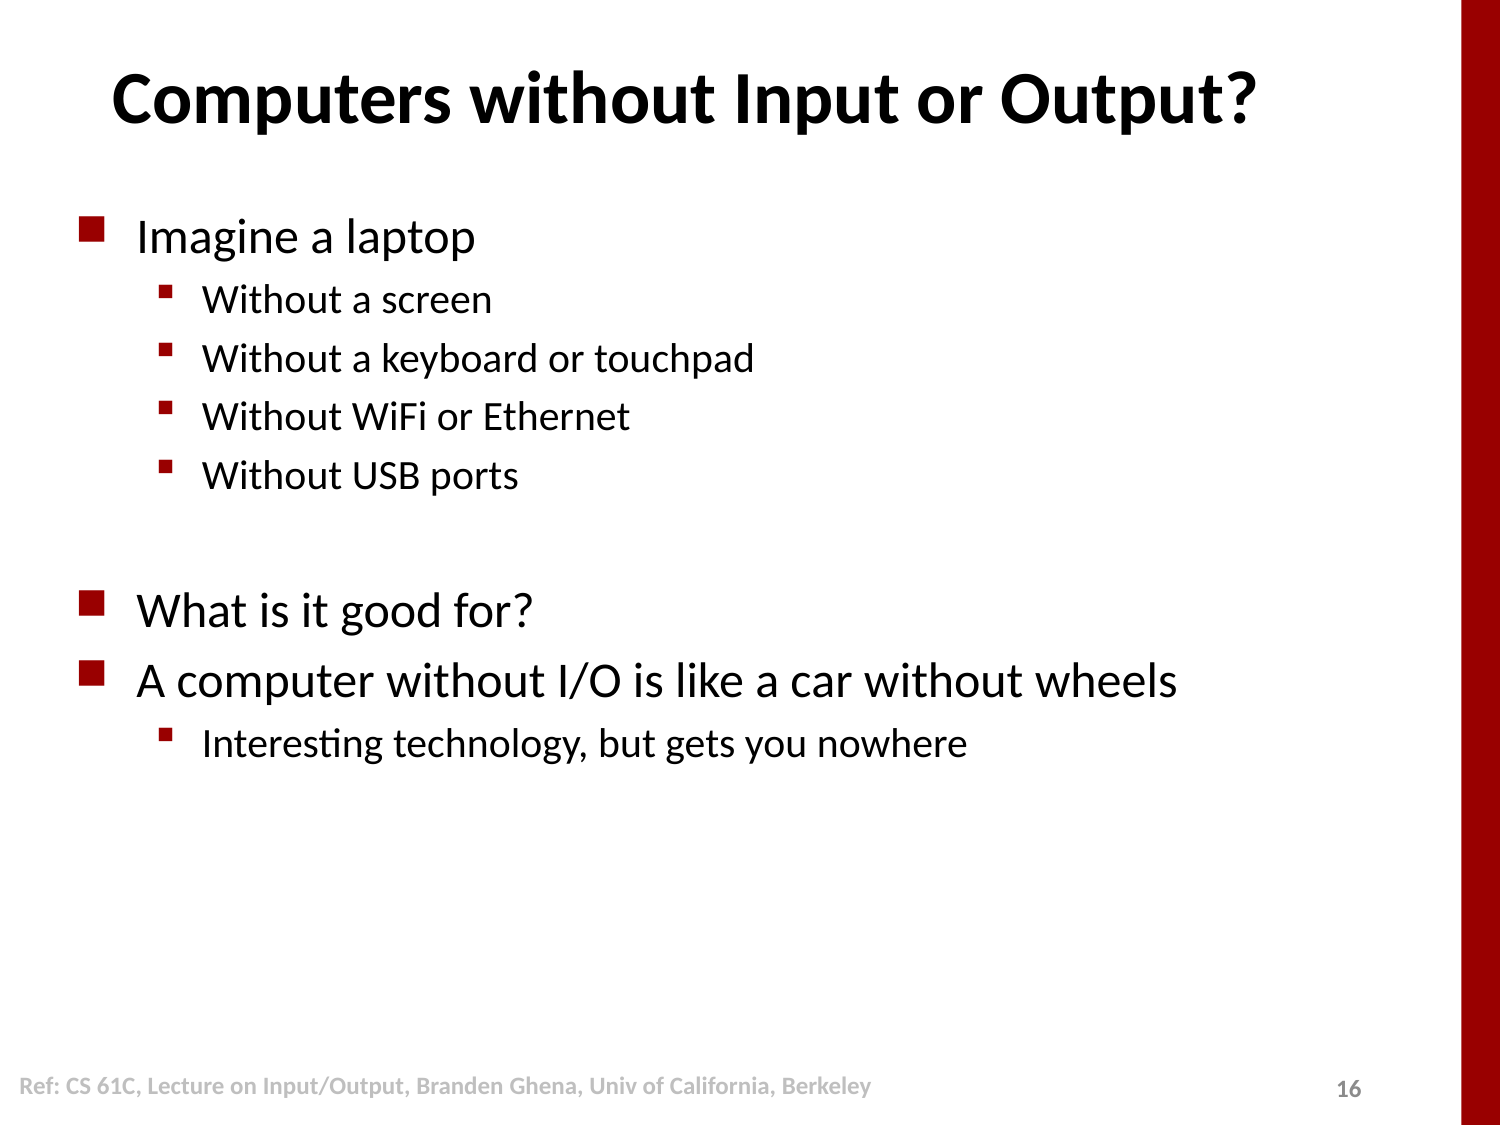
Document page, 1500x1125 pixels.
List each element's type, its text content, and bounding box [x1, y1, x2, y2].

list Imagine a laptop Without a screen Without a keyboard or touchpad Without WiFi or Ethernet Without USB ports What is it good for? A computer without I/O is like a car without wheels Interesting technology, but gets you nowhere [64, 196, 1361, 1048]
text_box Ref: CS 61C, Lecture on Input/Output, Branden Ghena, Univ of California, Berkeley [0, 1046, 899, 1123]
title Computers without Input or Output? [63, 30, 1310, 157]
